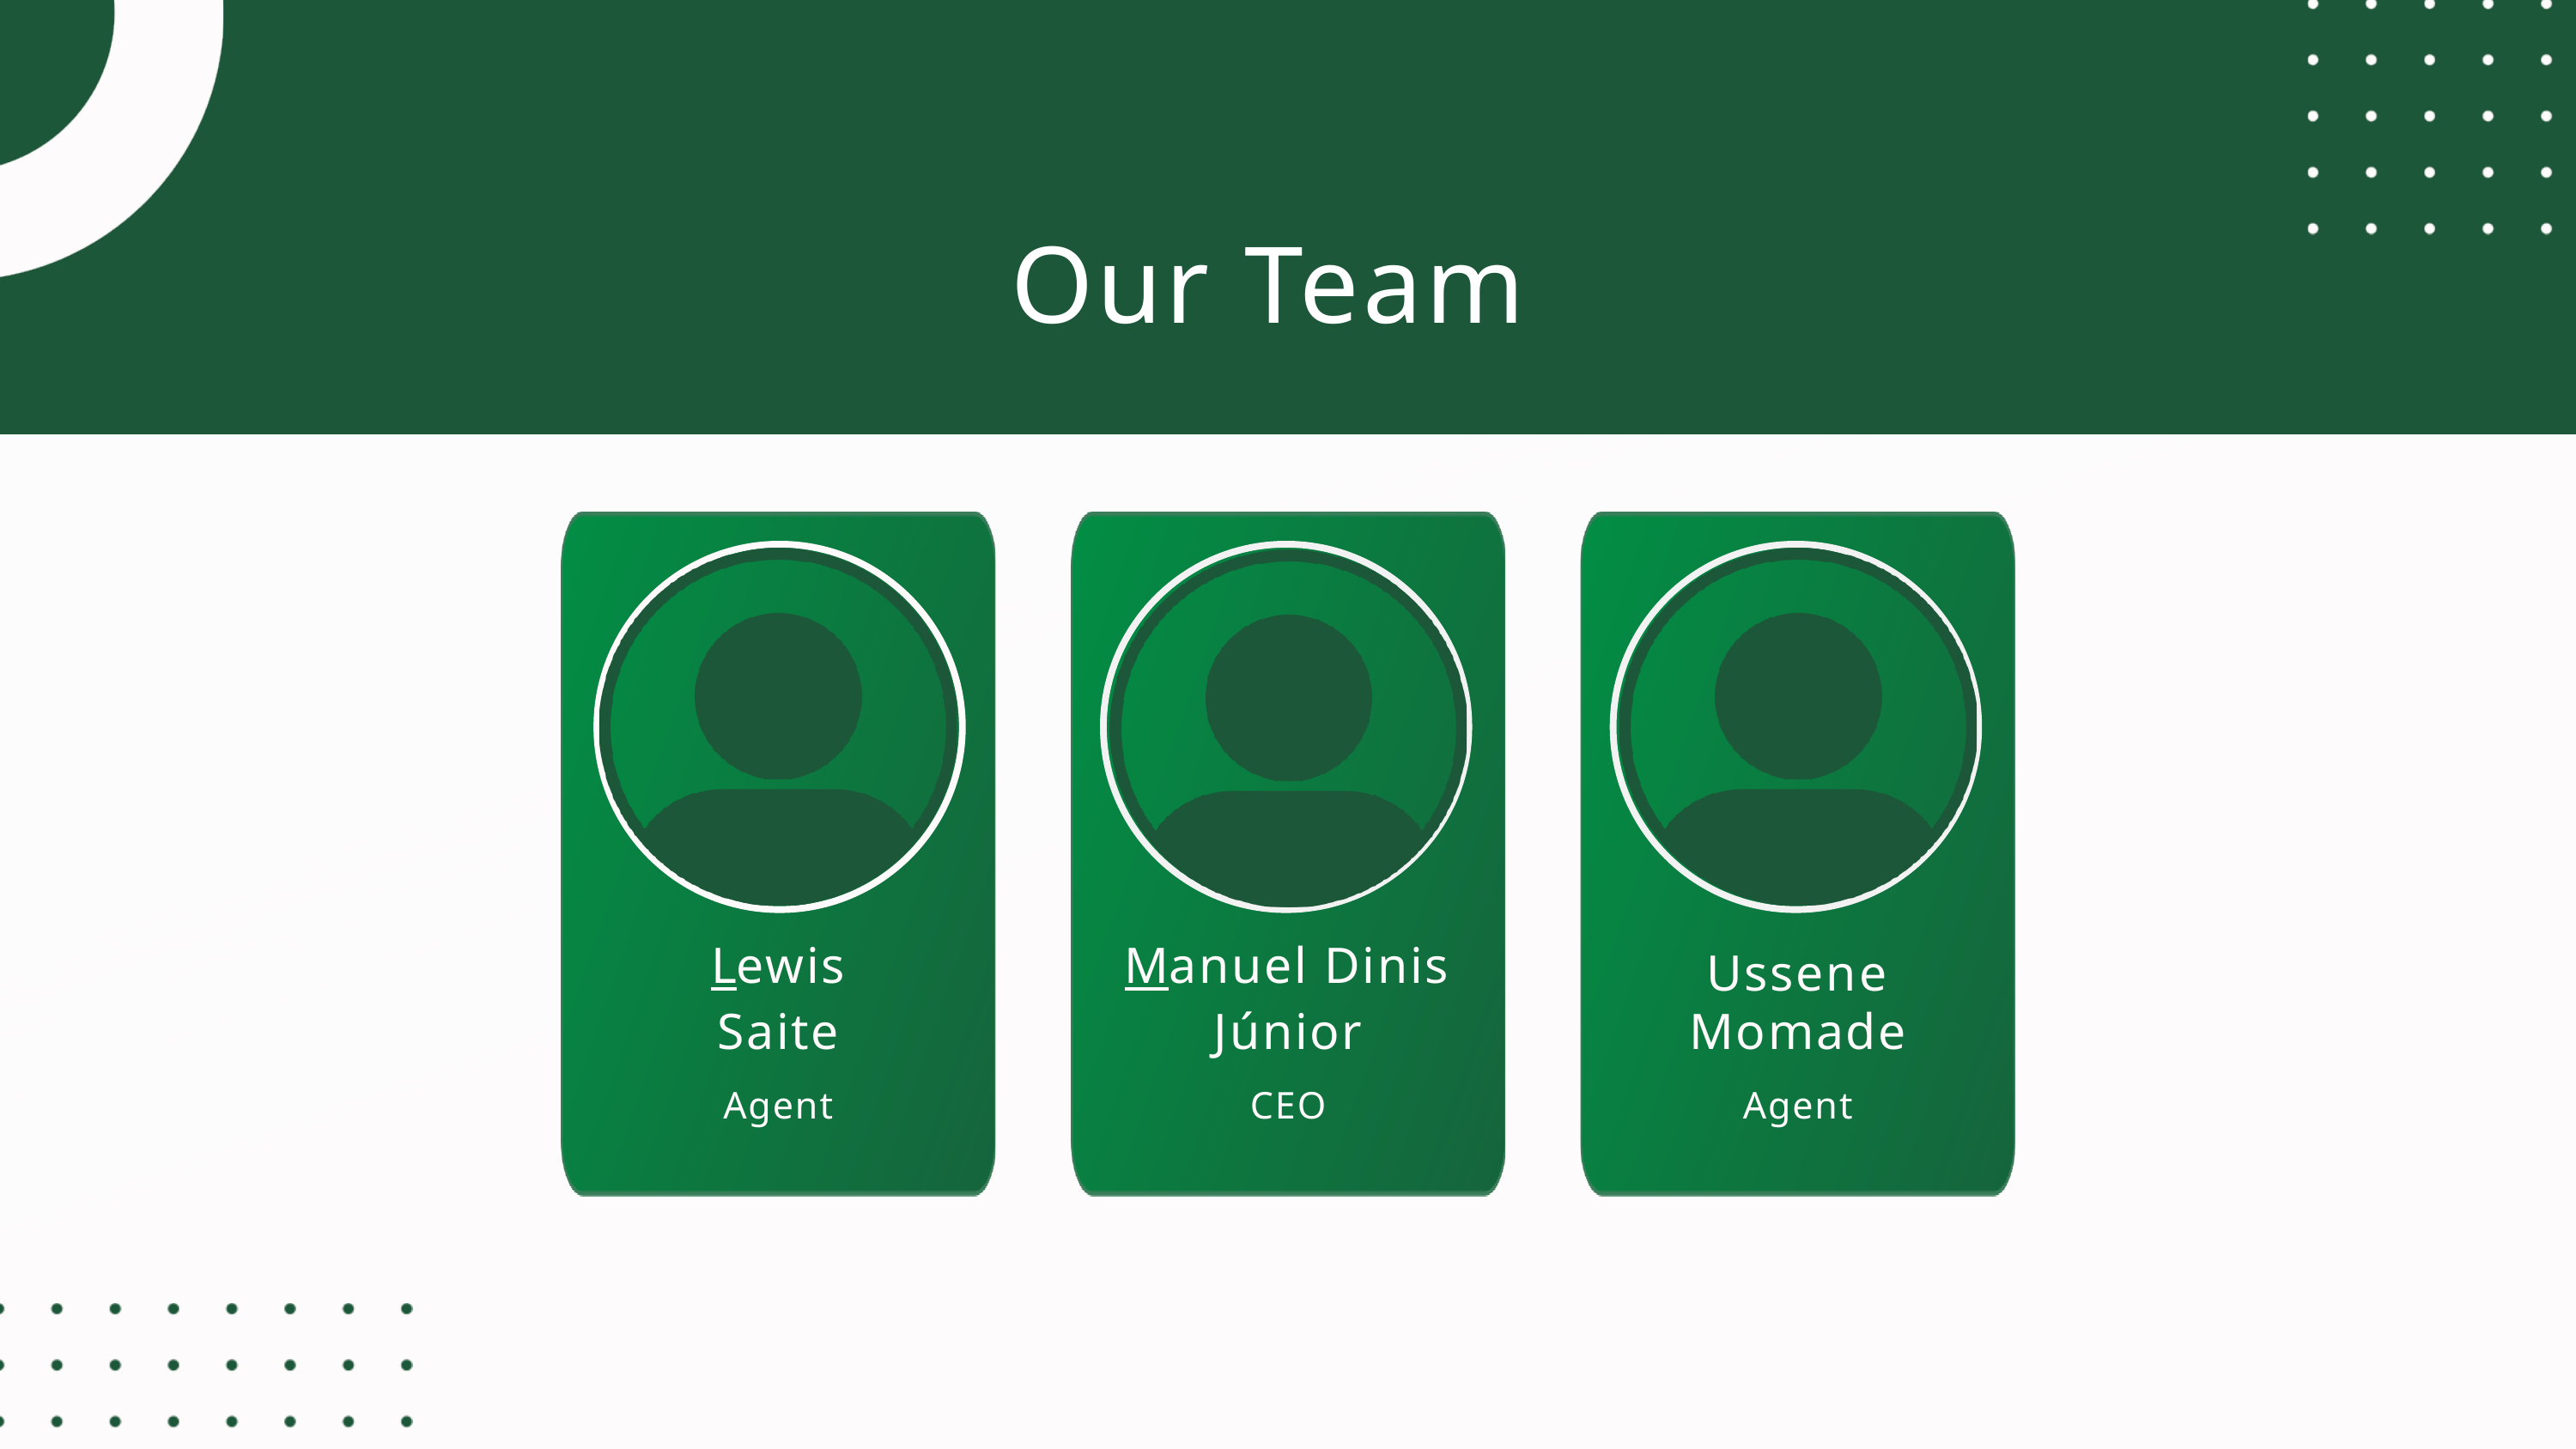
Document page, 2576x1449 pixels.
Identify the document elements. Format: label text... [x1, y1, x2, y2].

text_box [1605, 537, 1987, 917]
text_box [1095, 537, 1478, 917]
text_box Lewis Saite [586, 942, 971, 1060]
text_box [0, 445, 2576, 1449]
text_box Agent [616, 1082, 941, 1127]
text_box CEO [1126, 1082, 1450, 1127]
text_box Ussene Momade [1605, 942, 1990, 1060]
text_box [588, 537, 971, 917]
text_box [0, 1303, 413, 1449]
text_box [0, 0, 2576, 435]
text_box Agent [1635, 1082, 1960, 1127]
text_box [561, 512, 996, 1197]
text_box Manuel Dinis Júnior [1110, 942, 1466, 1060]
text_box [1580, 512, 2015, 1197]
text_box [1071, 512, 1506, 1197]
